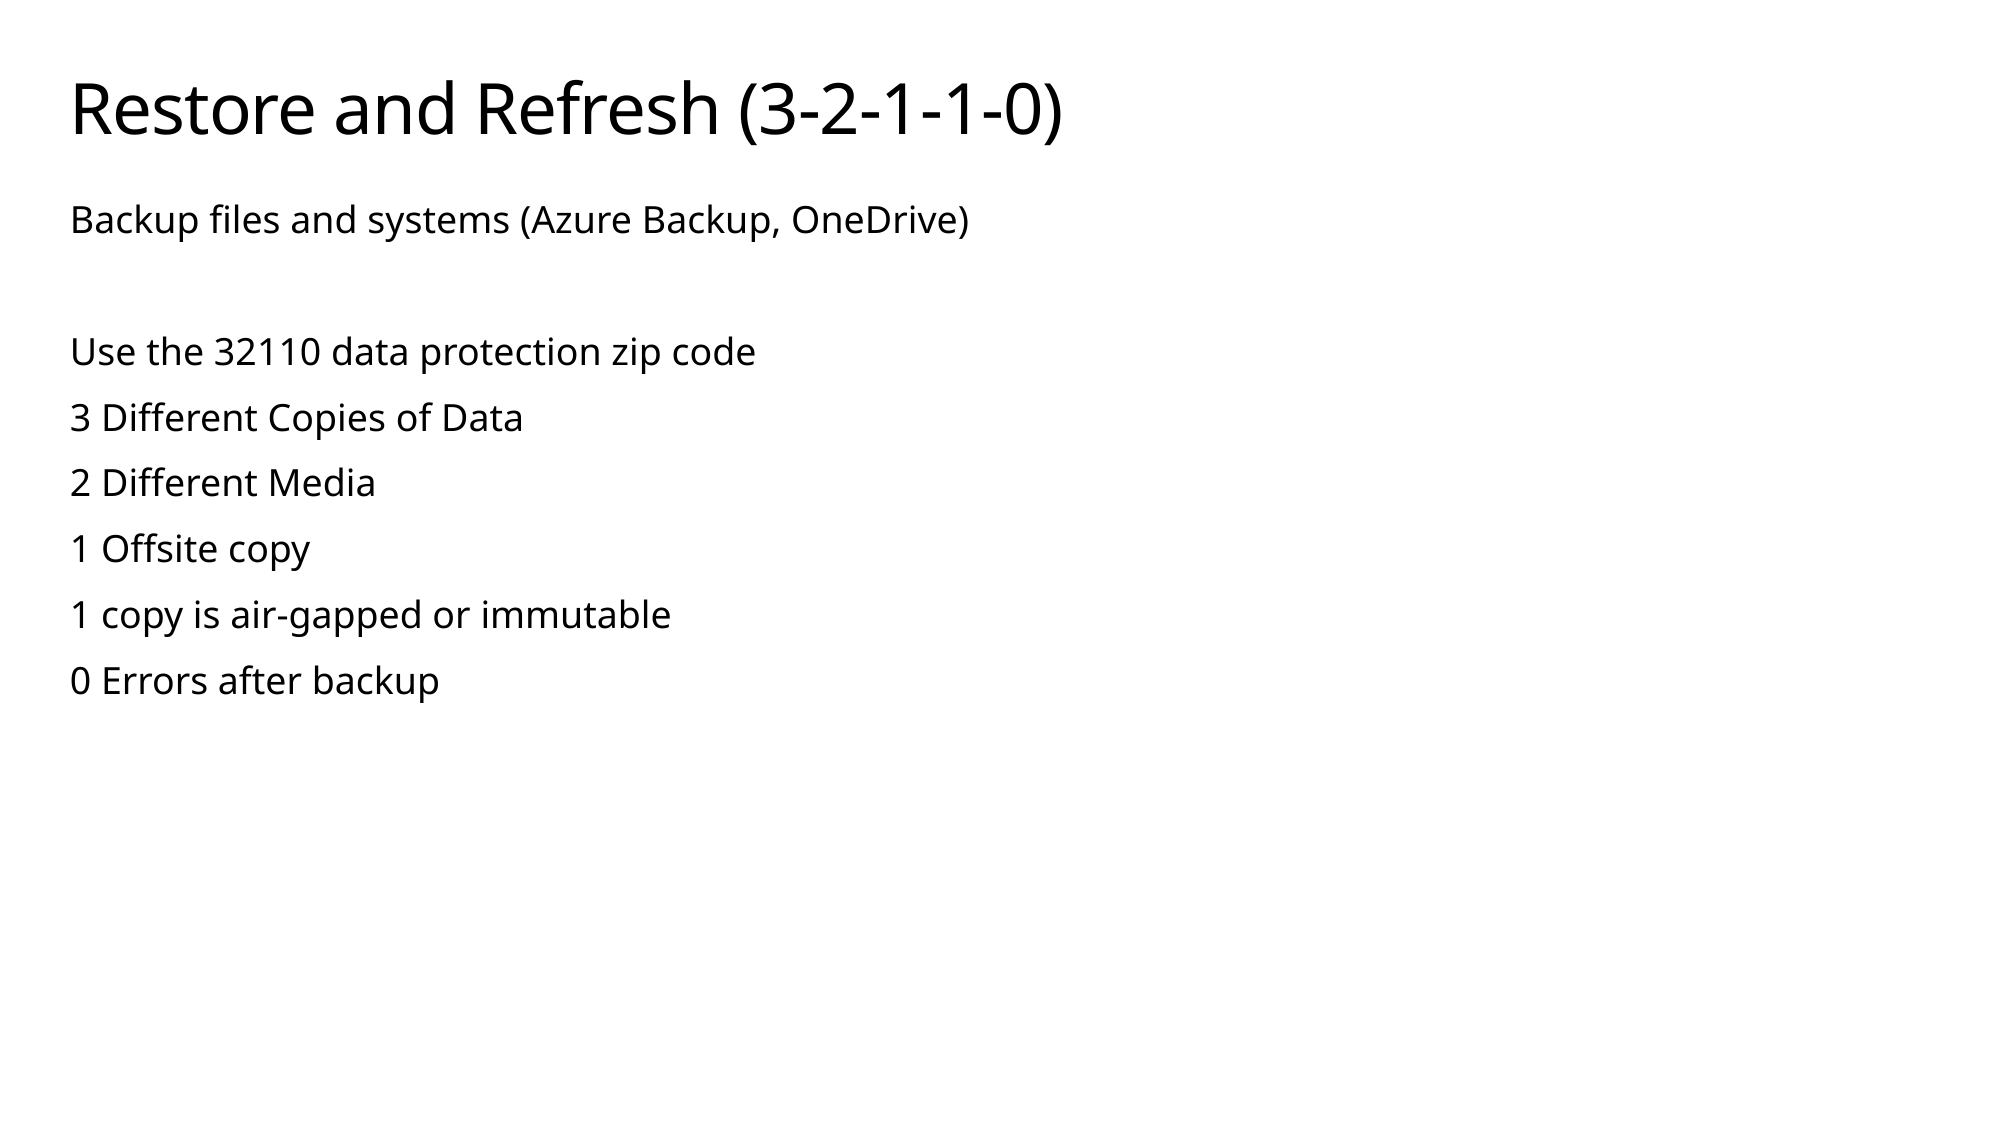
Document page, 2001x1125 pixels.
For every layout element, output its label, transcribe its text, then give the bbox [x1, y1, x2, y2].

title Restore and Refresh (3-2-1-1-0) [69, 36, 1345, 161]
list Backup files and systems (Azure Backup, OneDrive) Use the 32110 data protection zip code 3 Different Copies of Data 2 Different Media 1 Offsite copy 1 copy is air-gapped or immutable 0 Errors after backup [69, 196, 1829, 279]
